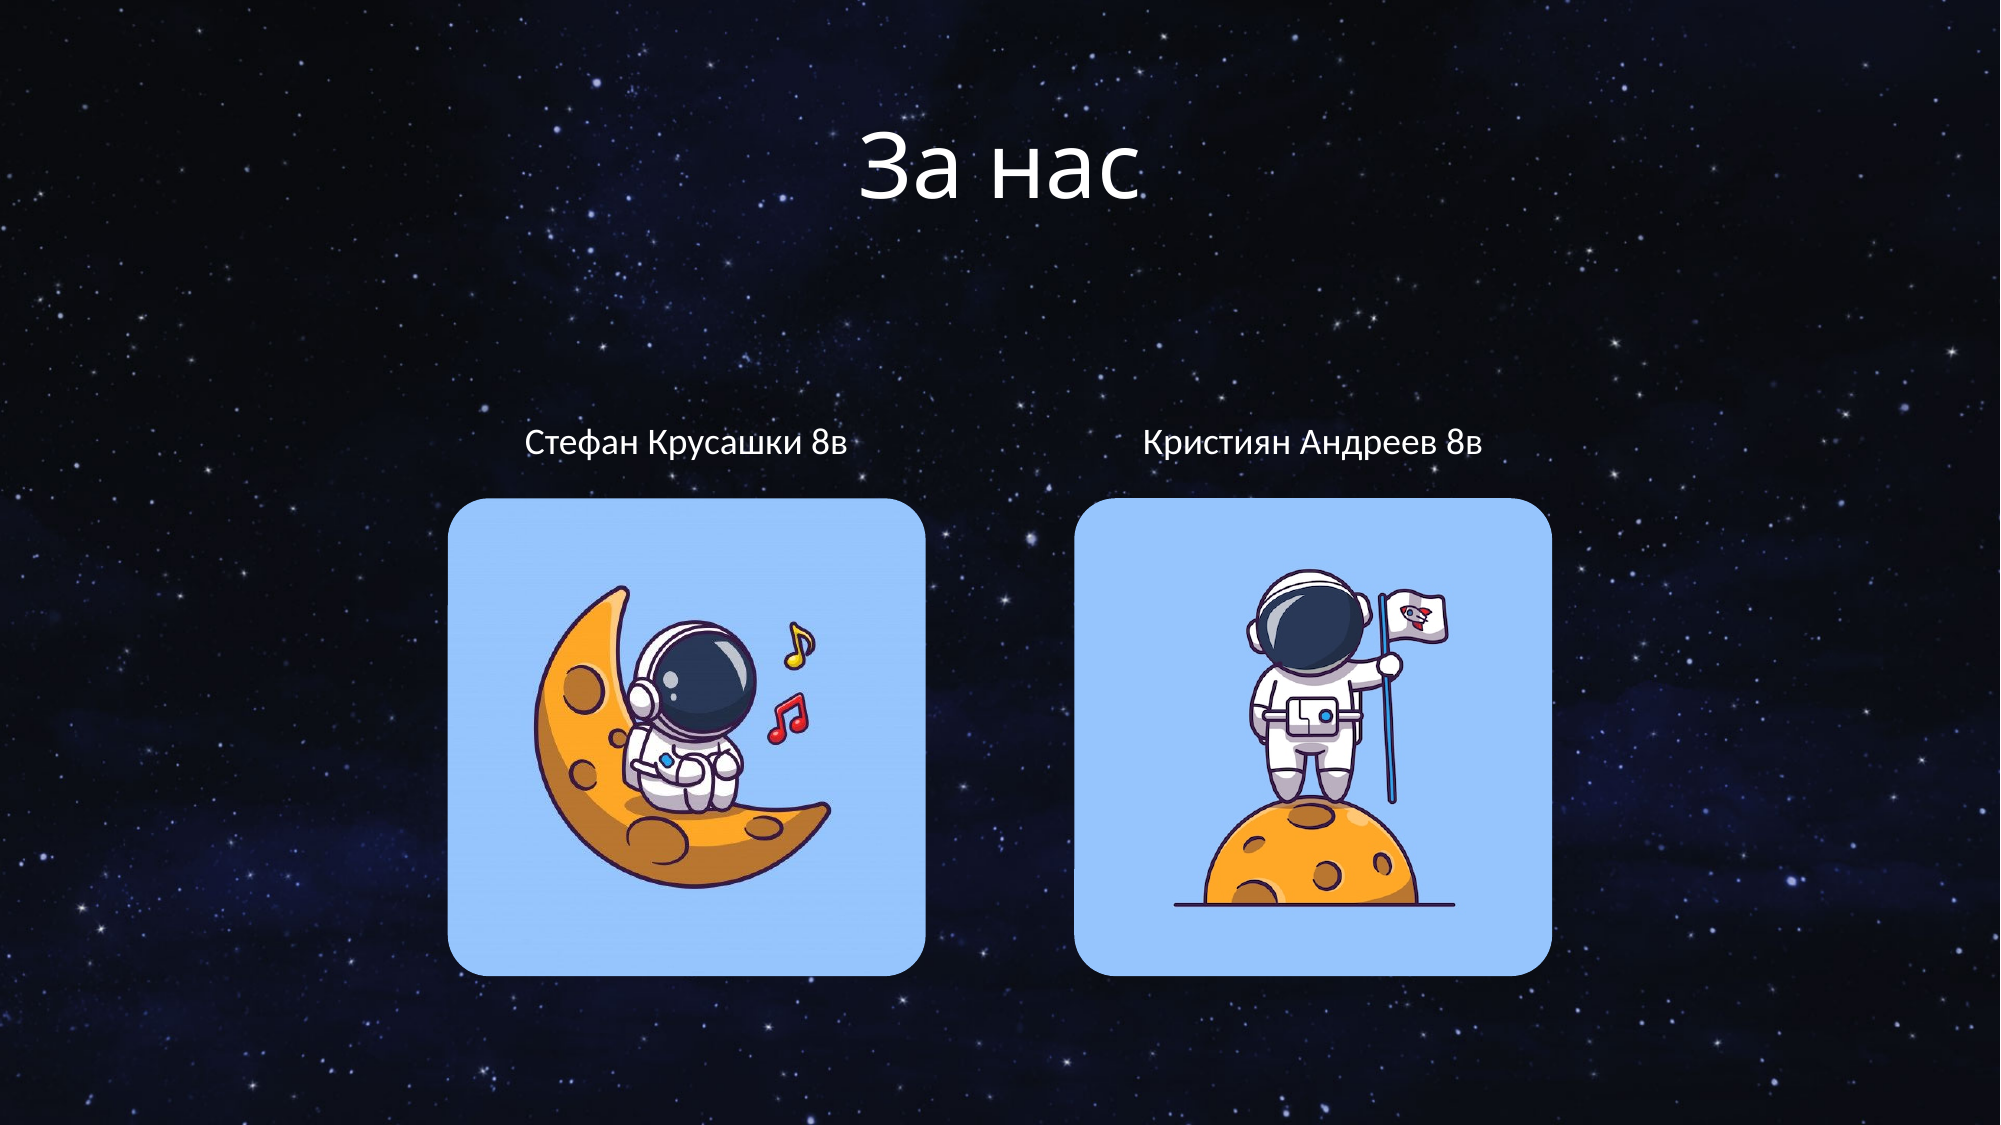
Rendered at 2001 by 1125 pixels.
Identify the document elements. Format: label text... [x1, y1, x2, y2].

title За нас [137, 59, 1863, 278]
picture [0, 0, 2000, 1125]
text_box Кристиян Андреев 8в [1074, 409, 1553, 470]
text_box Стефан Крусашки 8в [447, 409, 926, 470]
